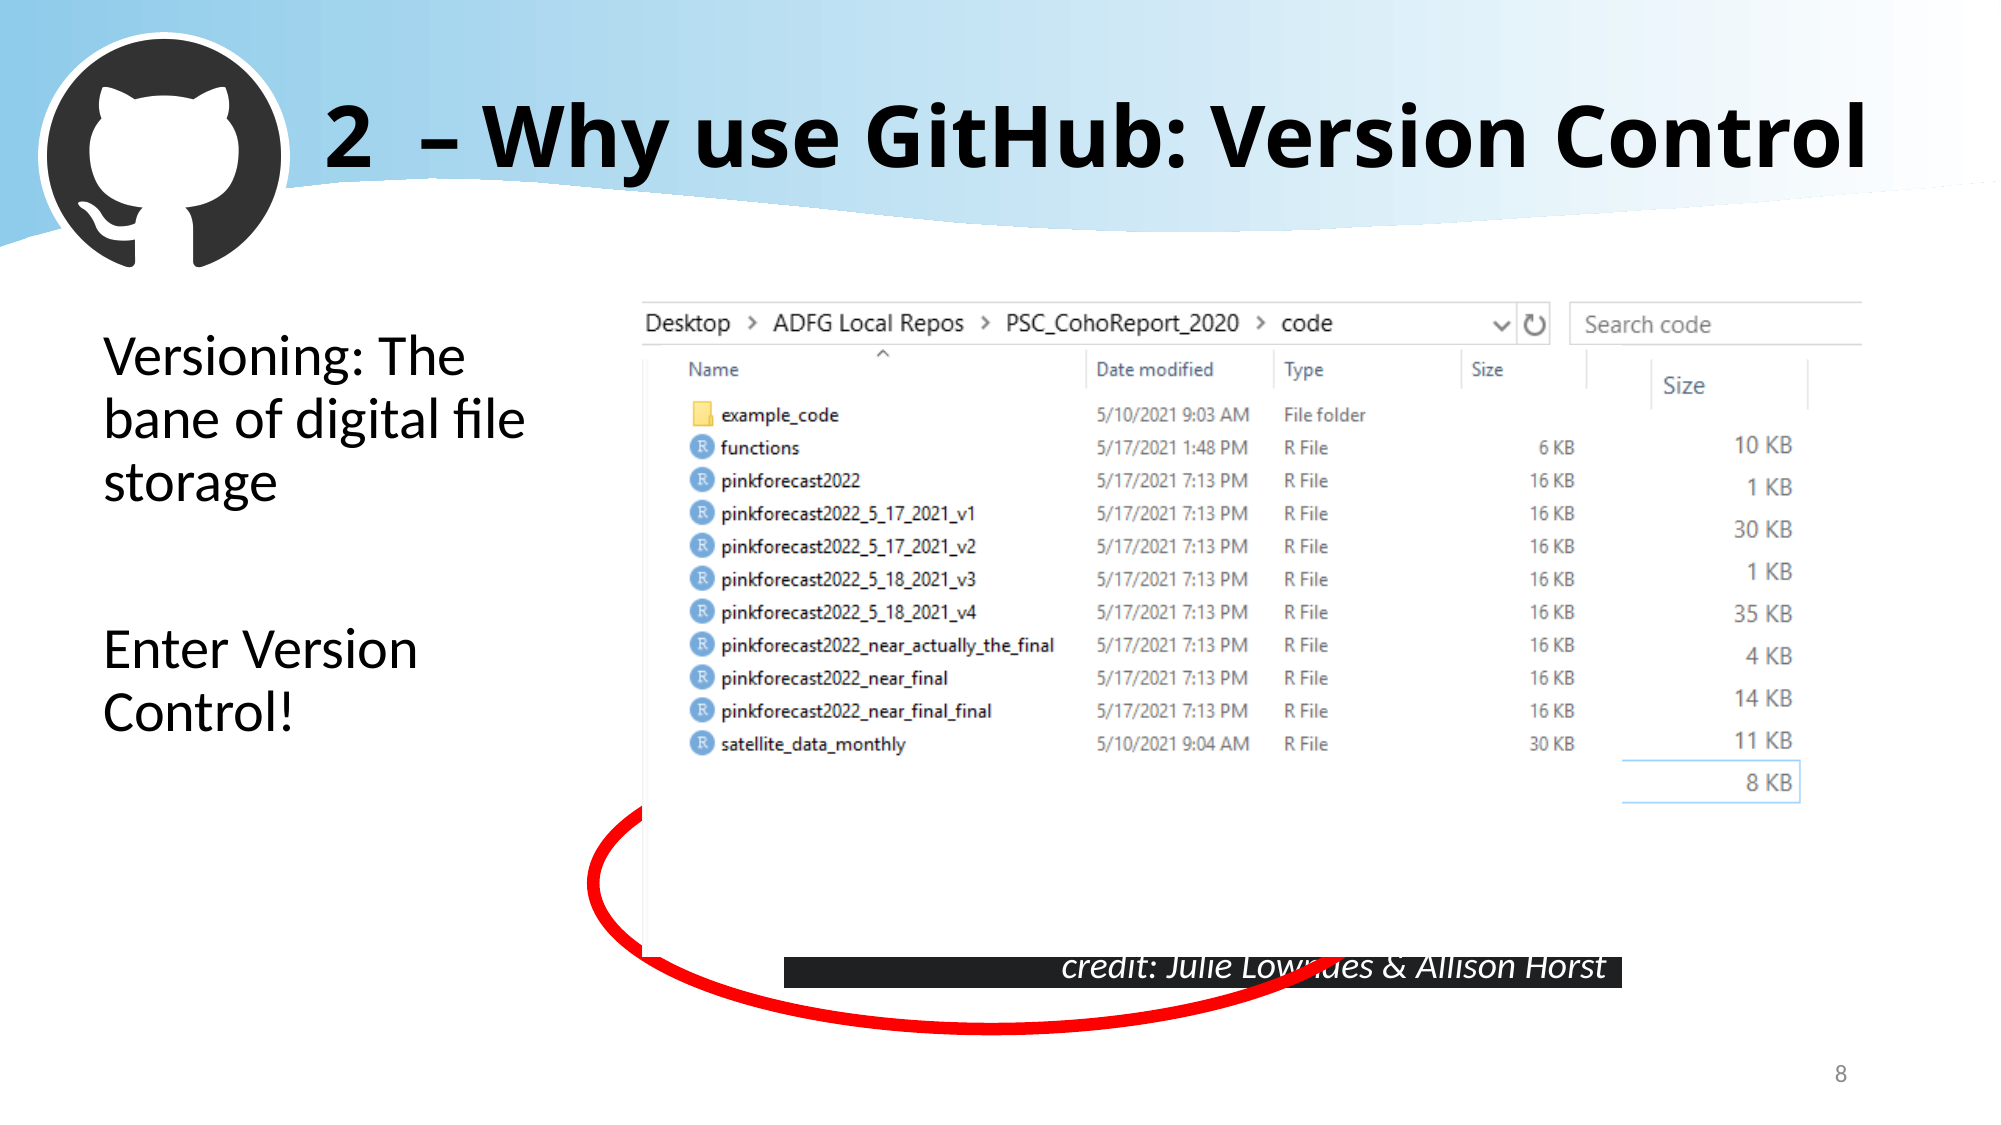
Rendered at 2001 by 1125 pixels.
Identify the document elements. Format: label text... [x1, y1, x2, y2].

text_box [592, 811, 642, 955]
picture [47, 36, 281, 270]
picture [642, 294, 1862, 957]
text_box [646, 957, 1251, 1031]
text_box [784, 957, 1622, 995]
slide_number 8 [1412, 1042, 1863, 1103]
title 2 – Why use GitHub: Version Control [309, 46, 1978, 234]
list Versioning: The bane of digital file storage Enter Version Control! [88, 317, 544, 840]
